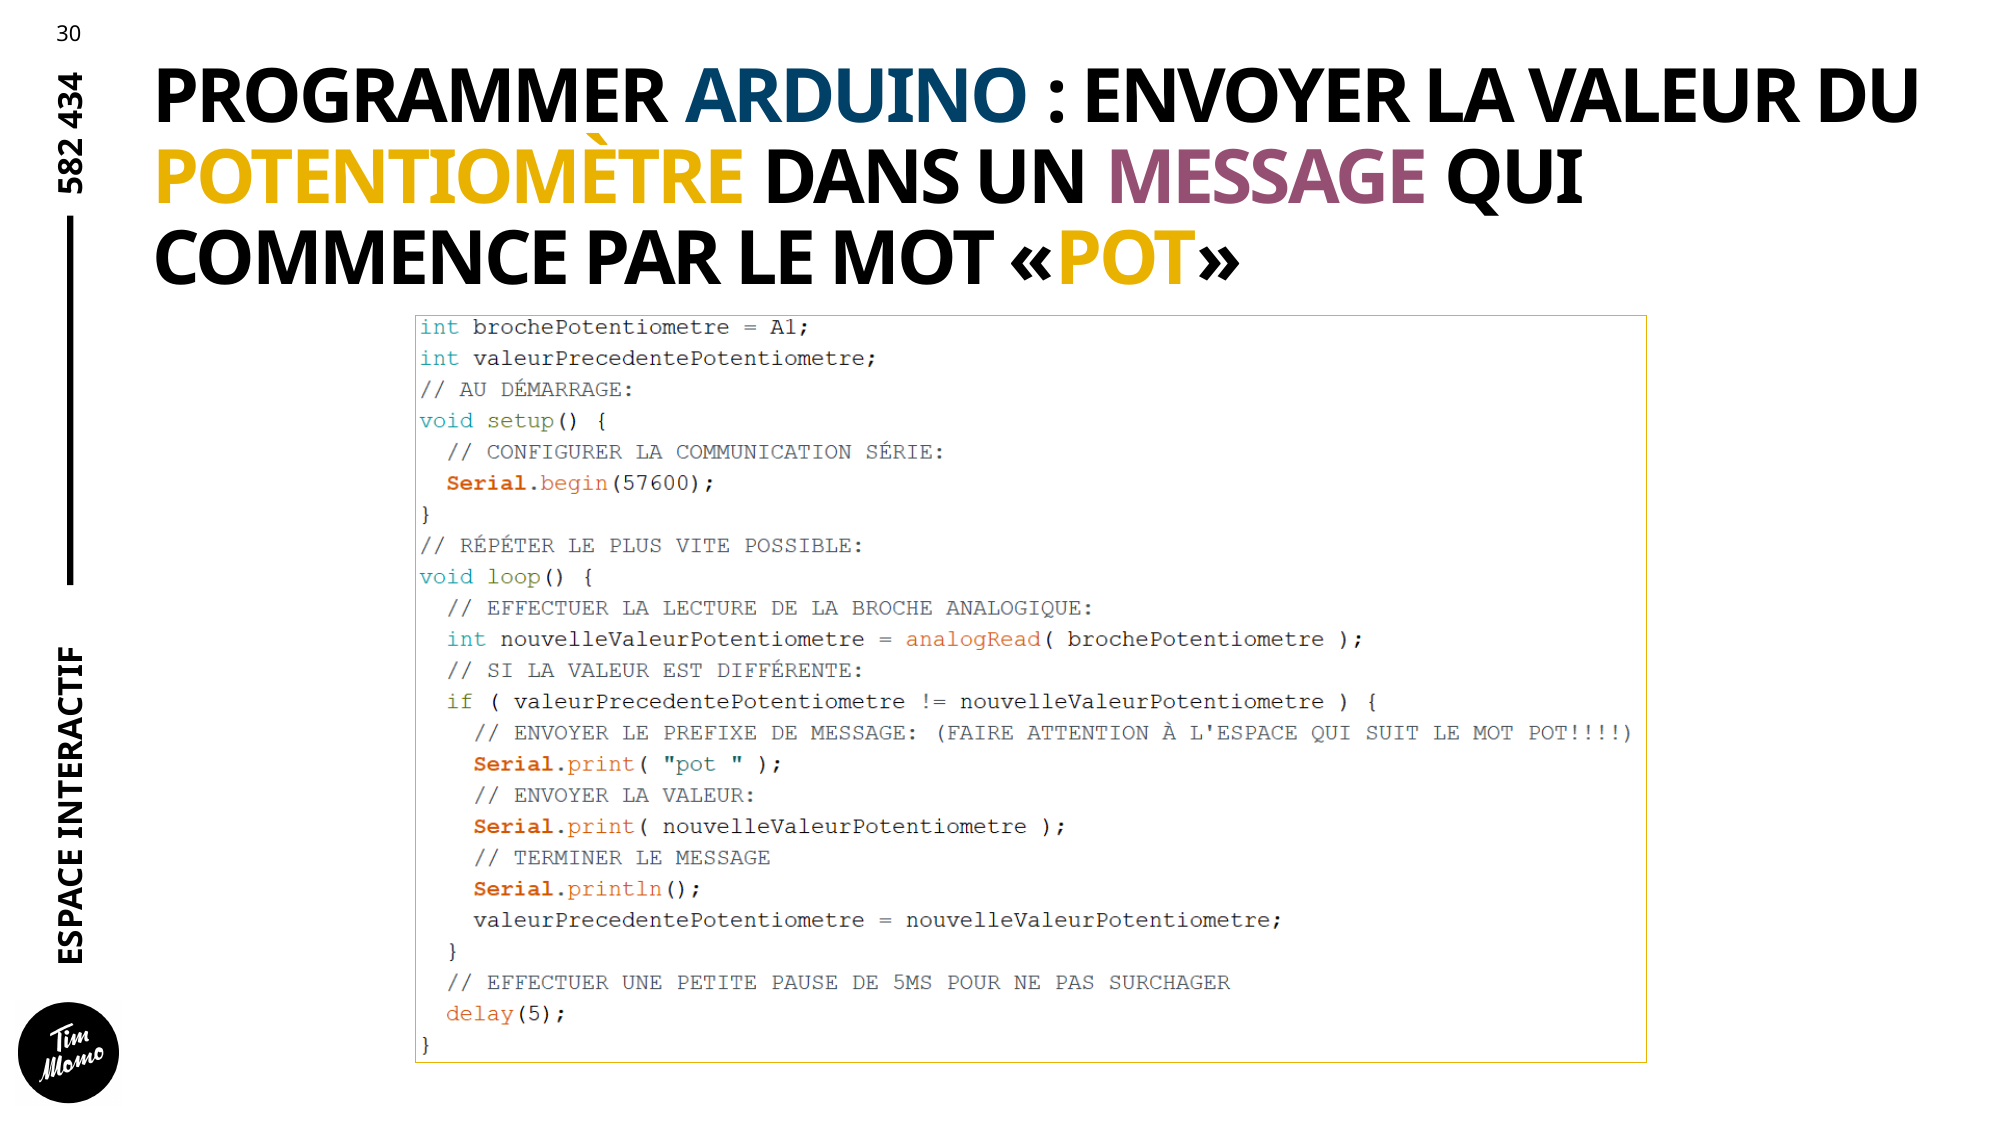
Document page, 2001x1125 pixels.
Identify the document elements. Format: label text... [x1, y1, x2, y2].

picture [15, 1000, 123, 1107]
title PROGRAMMER ARDUINO : ENVOYER LA VALEUR DU POTENTIOMÈTRE DANS UN MESSAGE QUI COMMENCE PAR LE MOT «POT» [137, 50, 1949, 331]
picture [414, 315, 1647, 1063]
